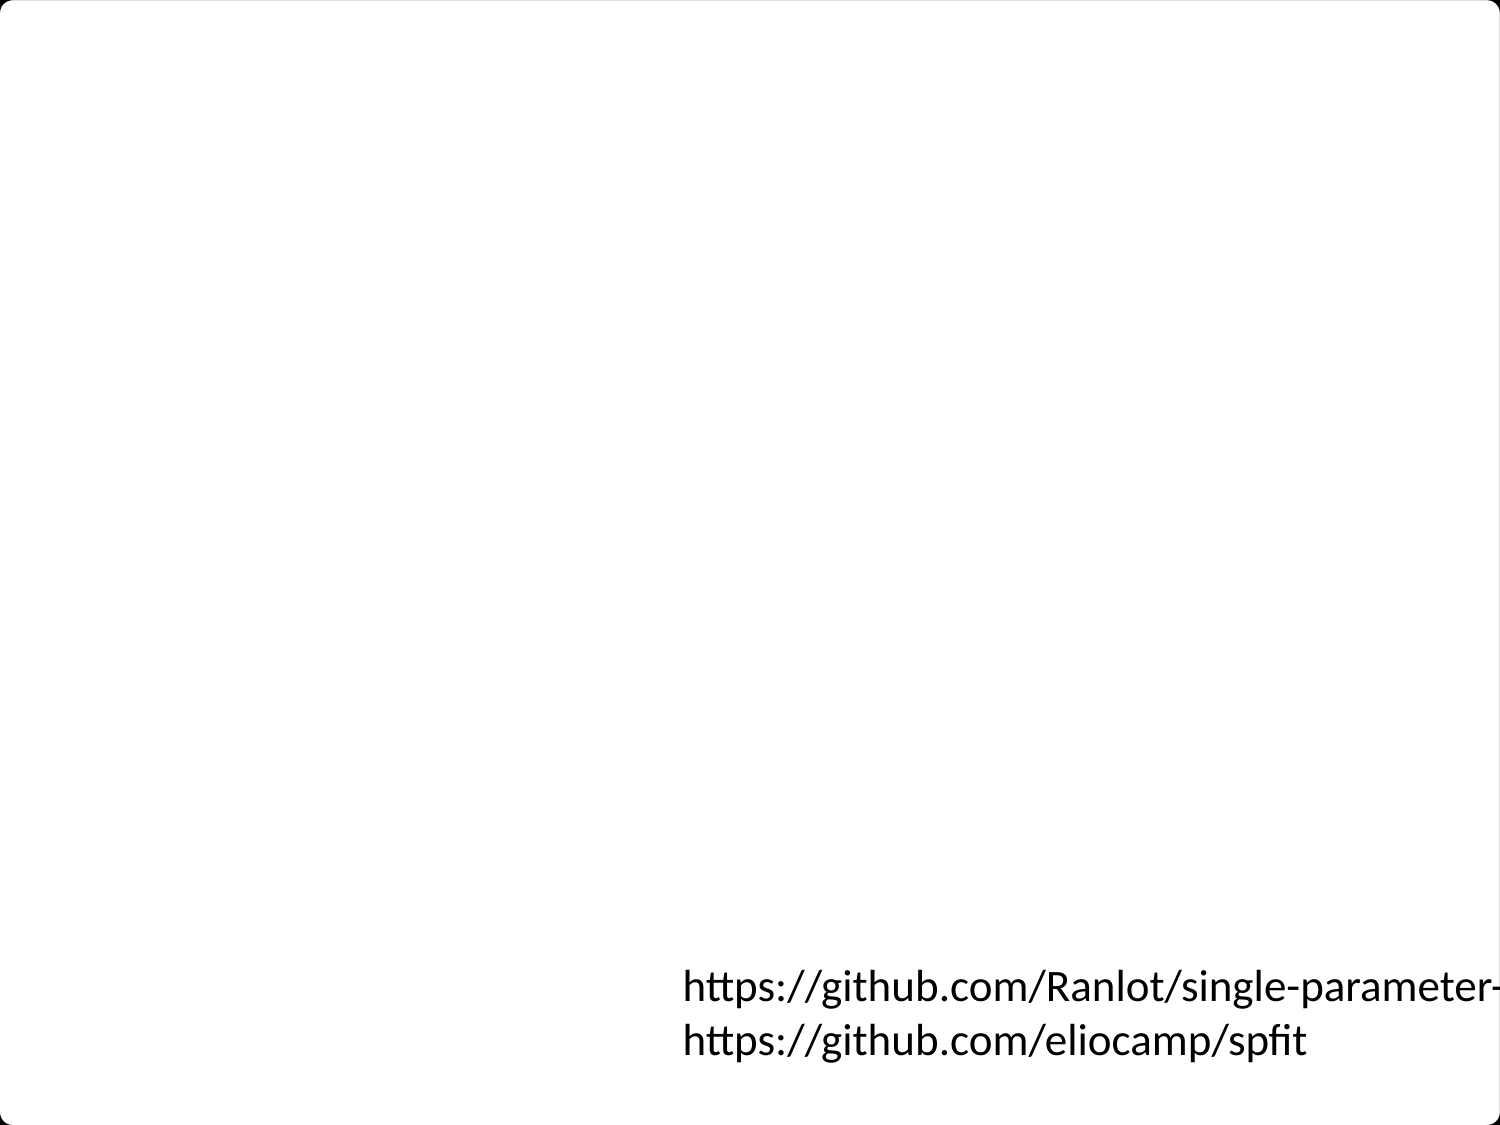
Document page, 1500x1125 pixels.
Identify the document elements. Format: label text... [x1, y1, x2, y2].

text_box https://github.com/Ranlot/single-parameter-fit [667, 948, 1500, 1003]
text_box https://github.com/eliocamp/spfit [667, 1003, 1500, 1072]
